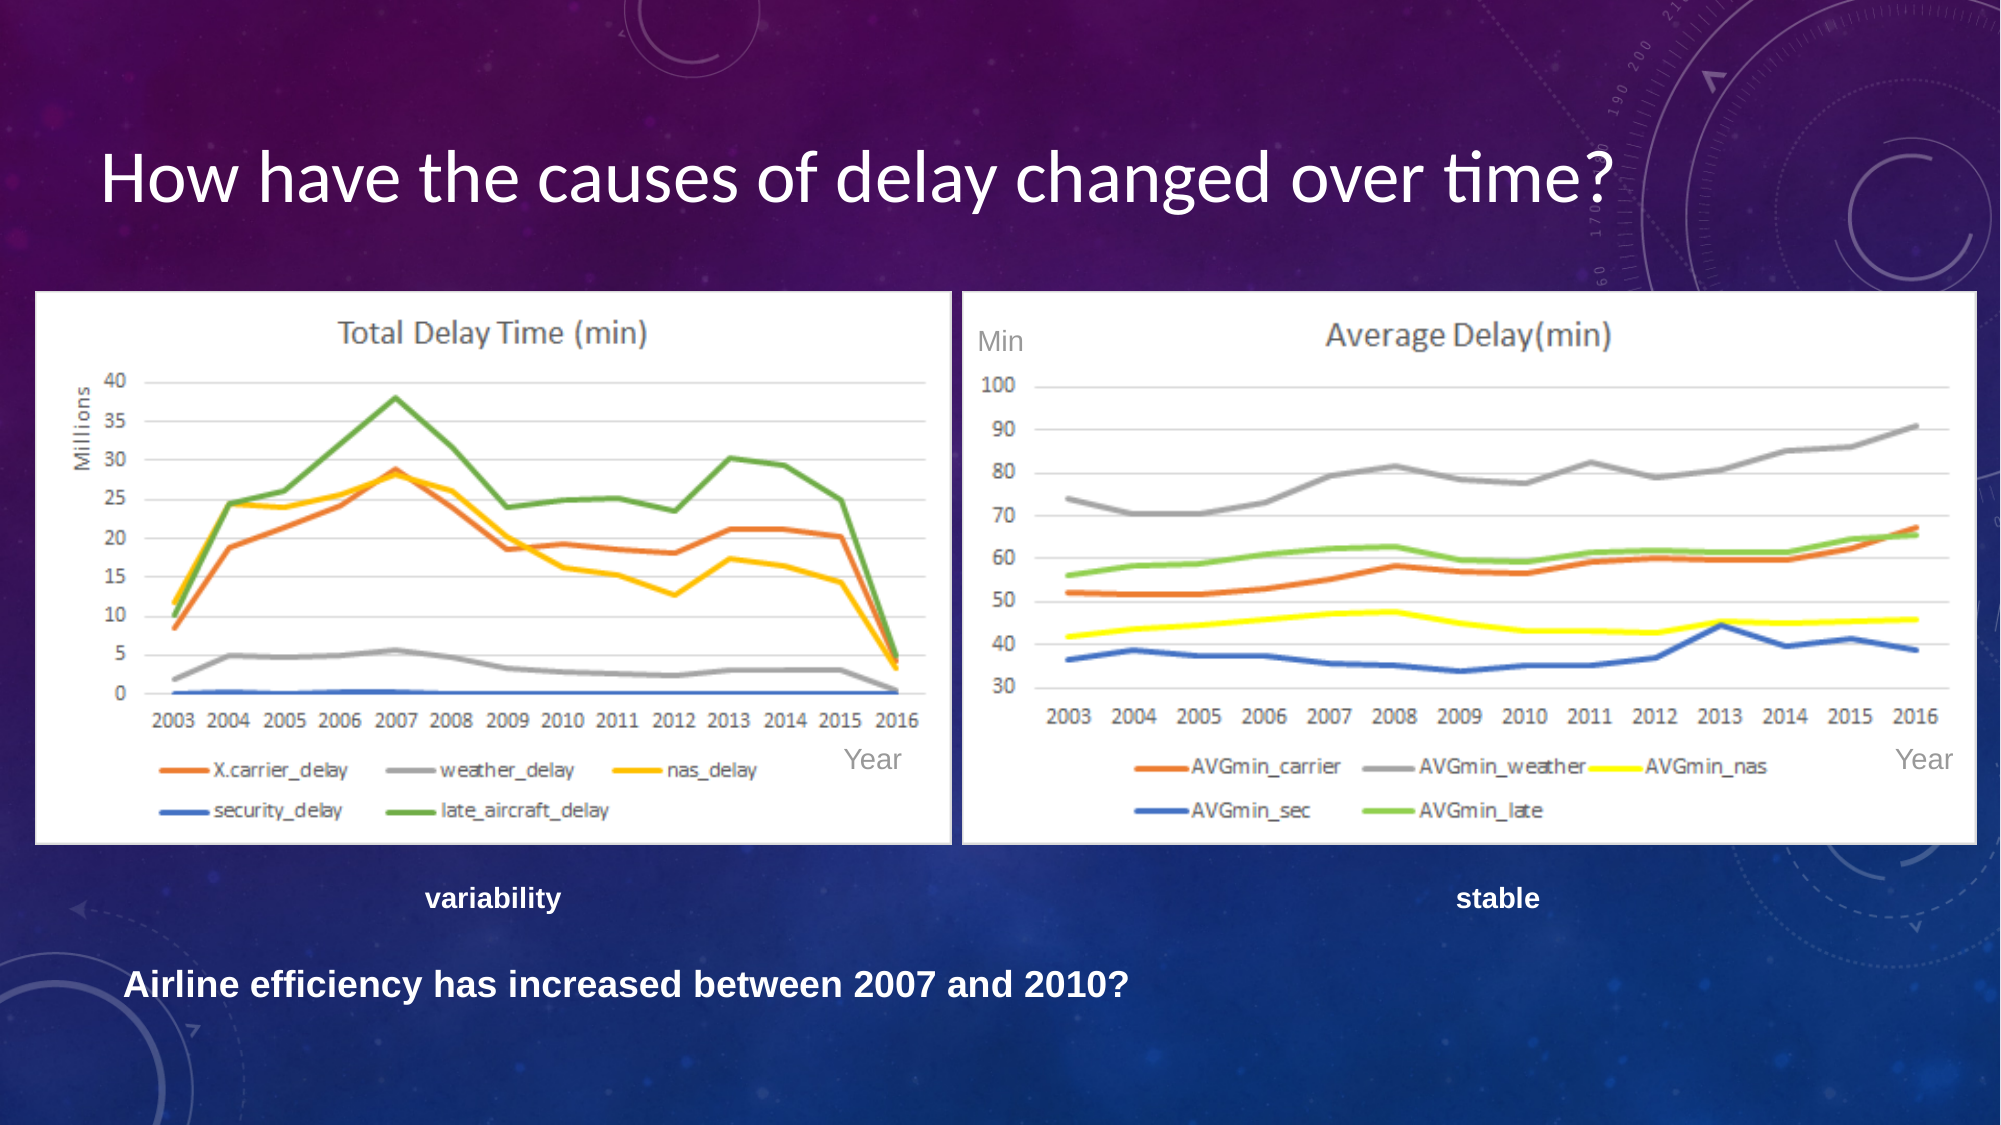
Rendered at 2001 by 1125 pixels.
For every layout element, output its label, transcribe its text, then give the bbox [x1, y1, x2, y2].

picture [0, 0, 2001, 1125]
text_box variability [259, 863, 727, 945]
title How have the causes of delay changed over time? [85, 52, 1748, 292]
text_box stable [1140, 863, 1718, 962]
text_box Airline efficiency has increased between 2007 and 2010? [107, 945, 1174, 1088]
